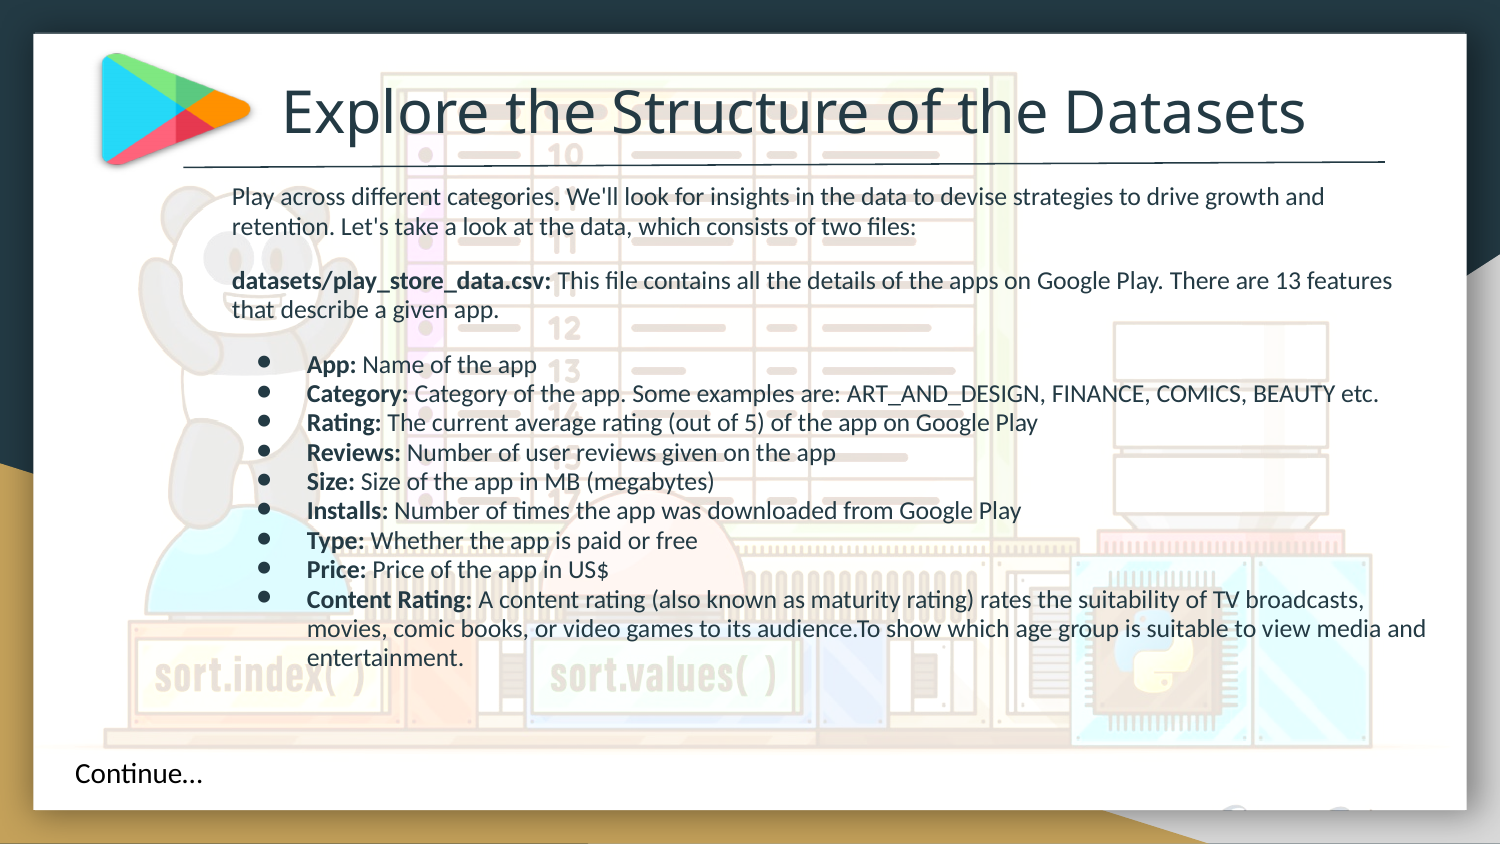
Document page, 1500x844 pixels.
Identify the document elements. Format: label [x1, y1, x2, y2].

text_box [278, 161, 1386, 168]
picture [35, 32, 1465, 812]
